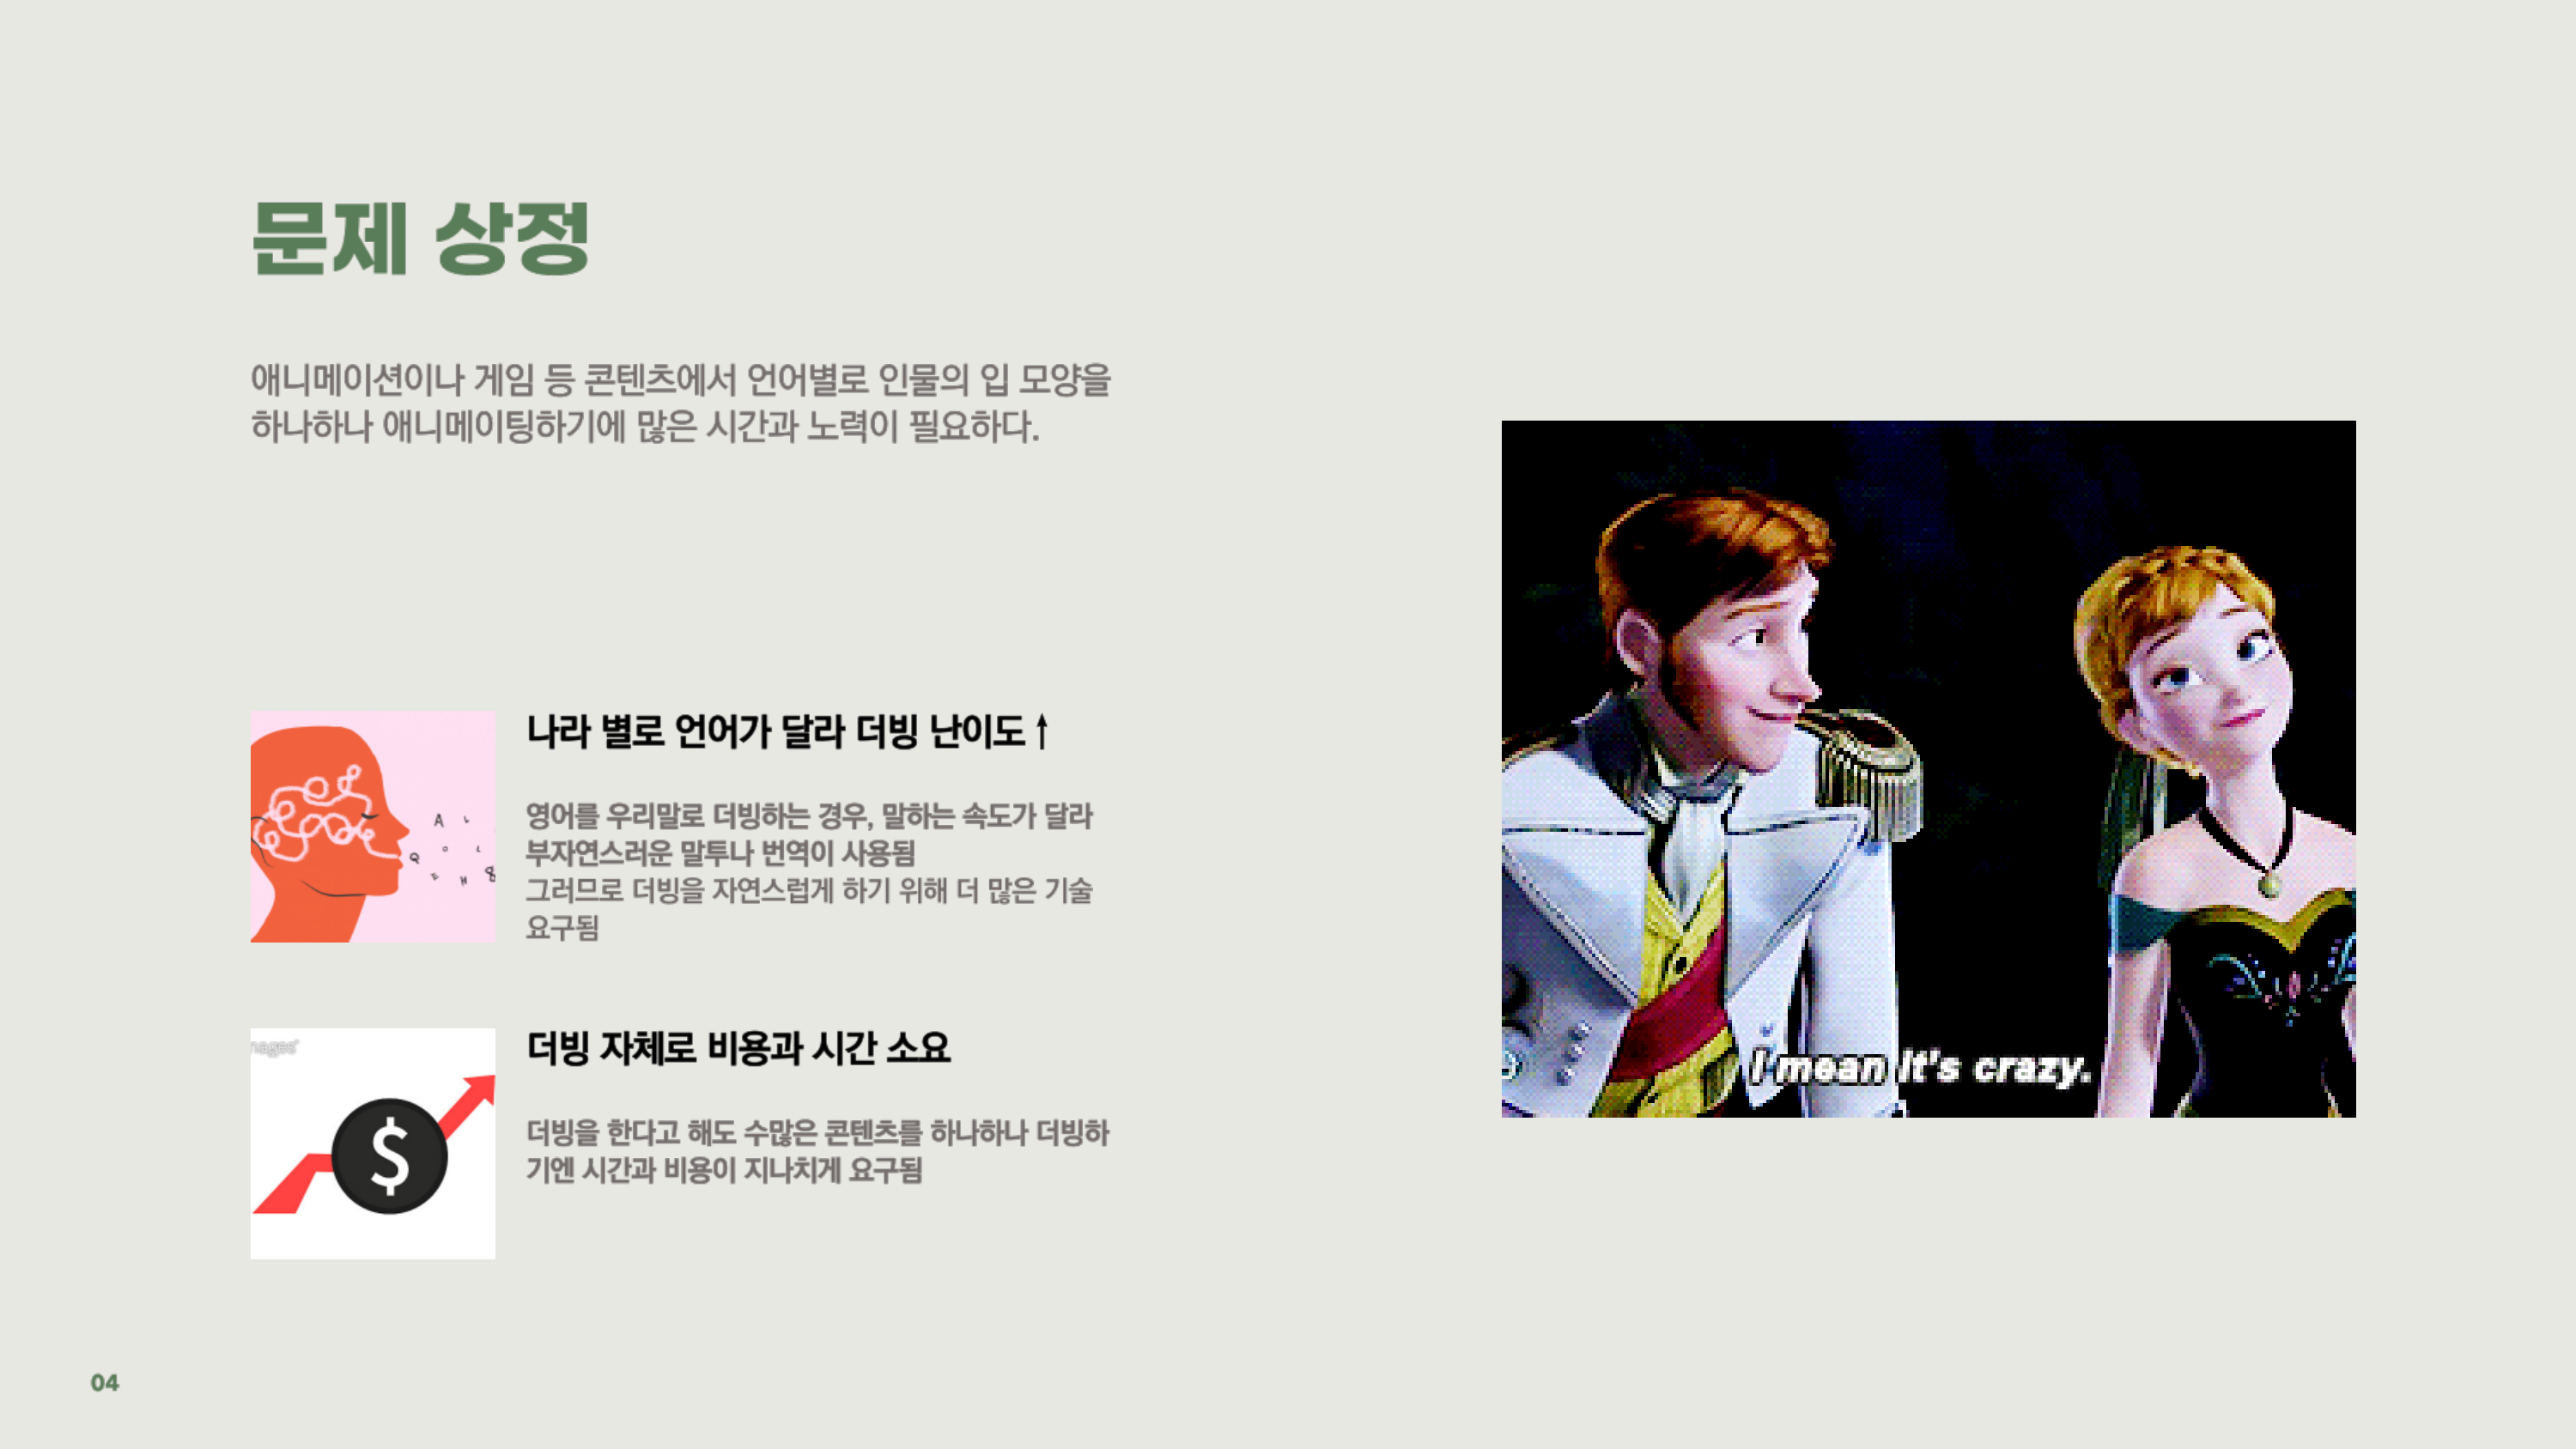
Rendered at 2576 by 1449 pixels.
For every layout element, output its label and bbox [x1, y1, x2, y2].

picture [88, 1368, 131, 1405]
text_box [251, 711, 495, 943]
picture [522, 793, 1115, 961]
picture [521, 1018, 971, 1087]
text_box [251, 1028, 495, 1260]
picture [521, 701, 1101, 770]
picture [245, 350, 1130, 468]
picture [522, 1110, 1126, 1204]
picture [238, 176, 643, 328]
picture [1502, 421, 2356, 1118]
